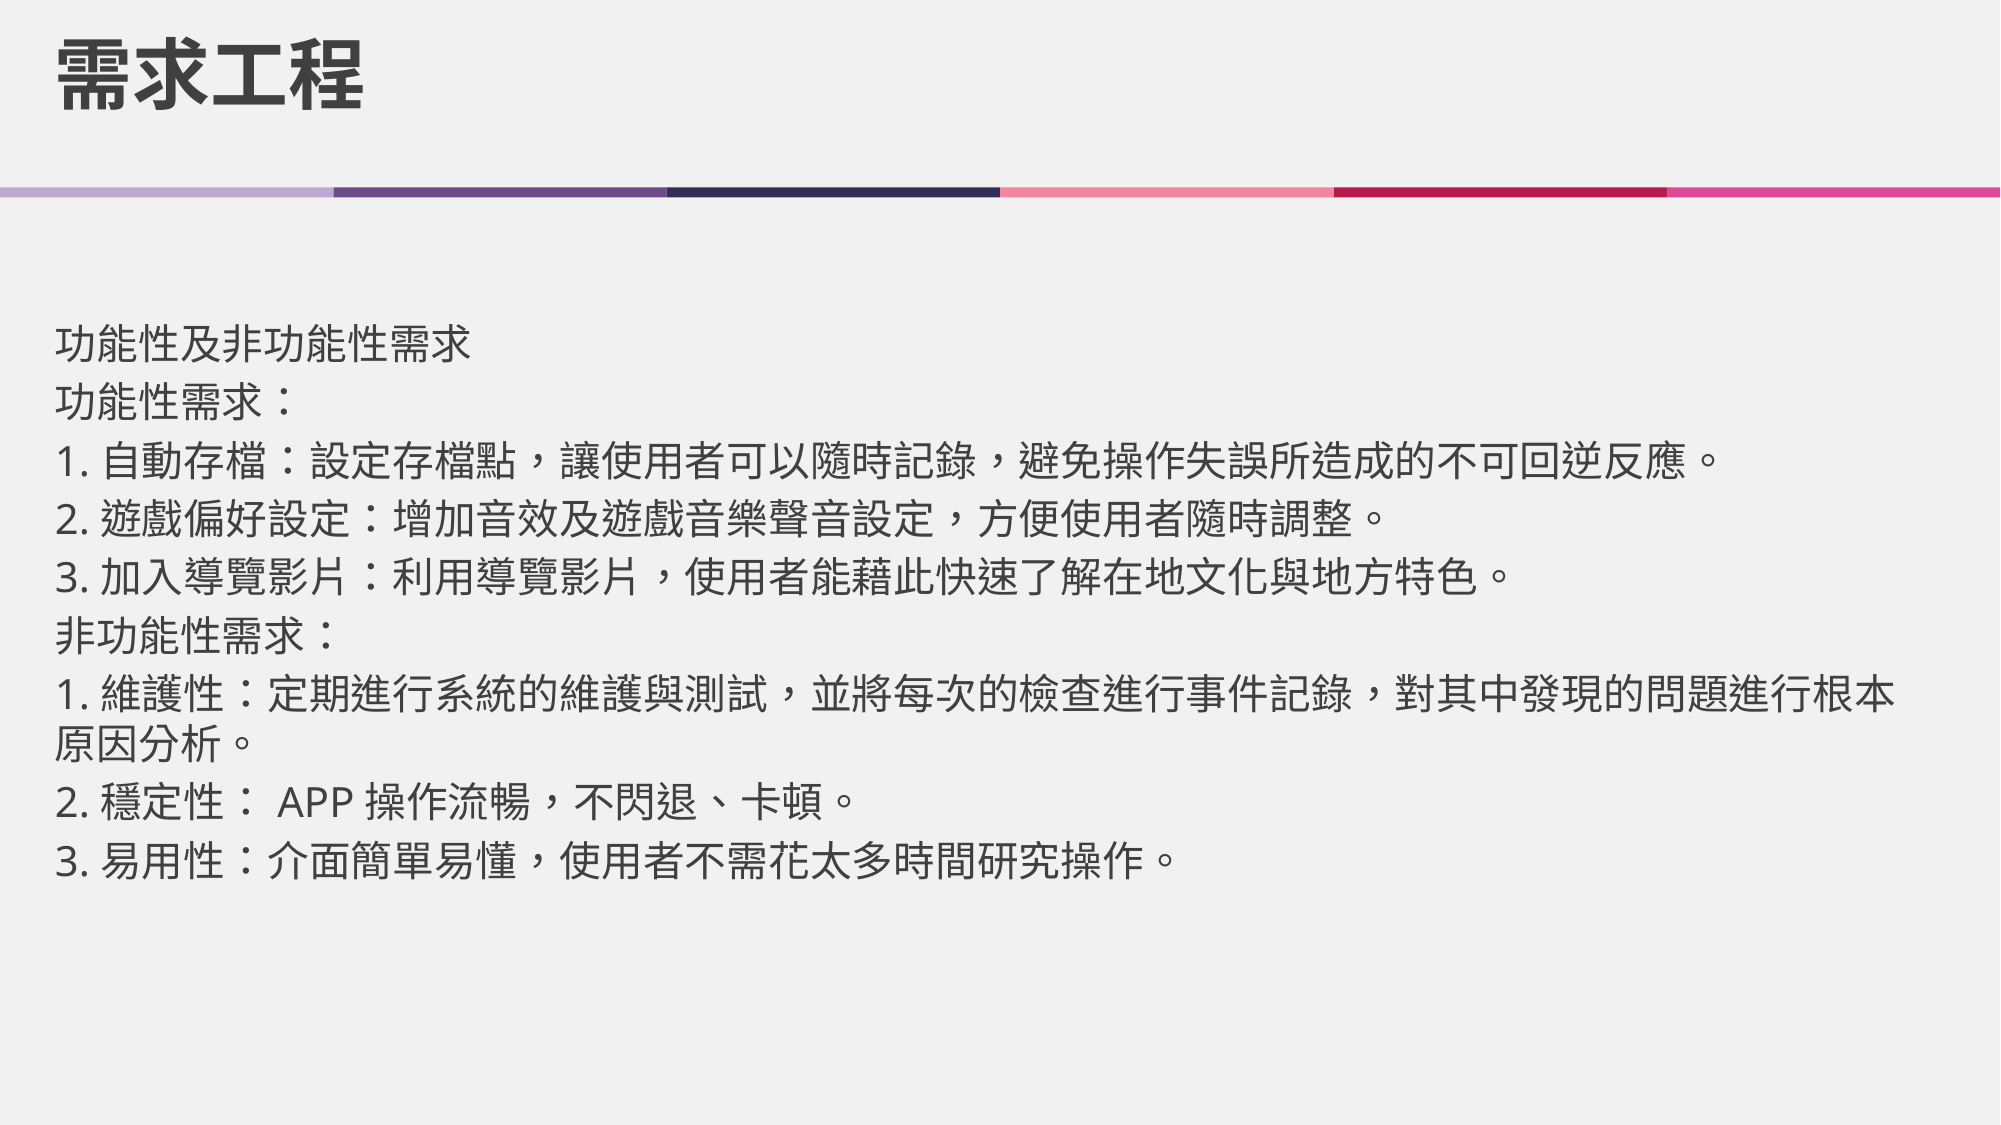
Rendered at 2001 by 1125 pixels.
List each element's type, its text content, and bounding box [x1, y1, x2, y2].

text_box 功能性及非功能性需求 功能性需求： 1.自動存檔：設定存檔點，讓使用者可以隨時記錄，避免操作失誤所造成的不可回逆反應。 2.遊戲偏好設定：增加音效及遊戲音樂聲音設定，方便使用者隨時調整。 3.加入導覽影片：利用導覽影片，使用者能藉此快速了解在地文化與地方特色。 非功能性需求： 1.維護性：定期進行系統的維護與測試，並將每次的檢查進行事件記錄，對其中發現的問題進行根本原因分析。 2.穩定性：APP操作流暢，不閃退、卡頓。 3.易用性：介面簡單易懂，使用者不需花太多時間研究操作。 [54, 317, 1899, 885]
list 需求工程 [55, 26, 1882, 118]
